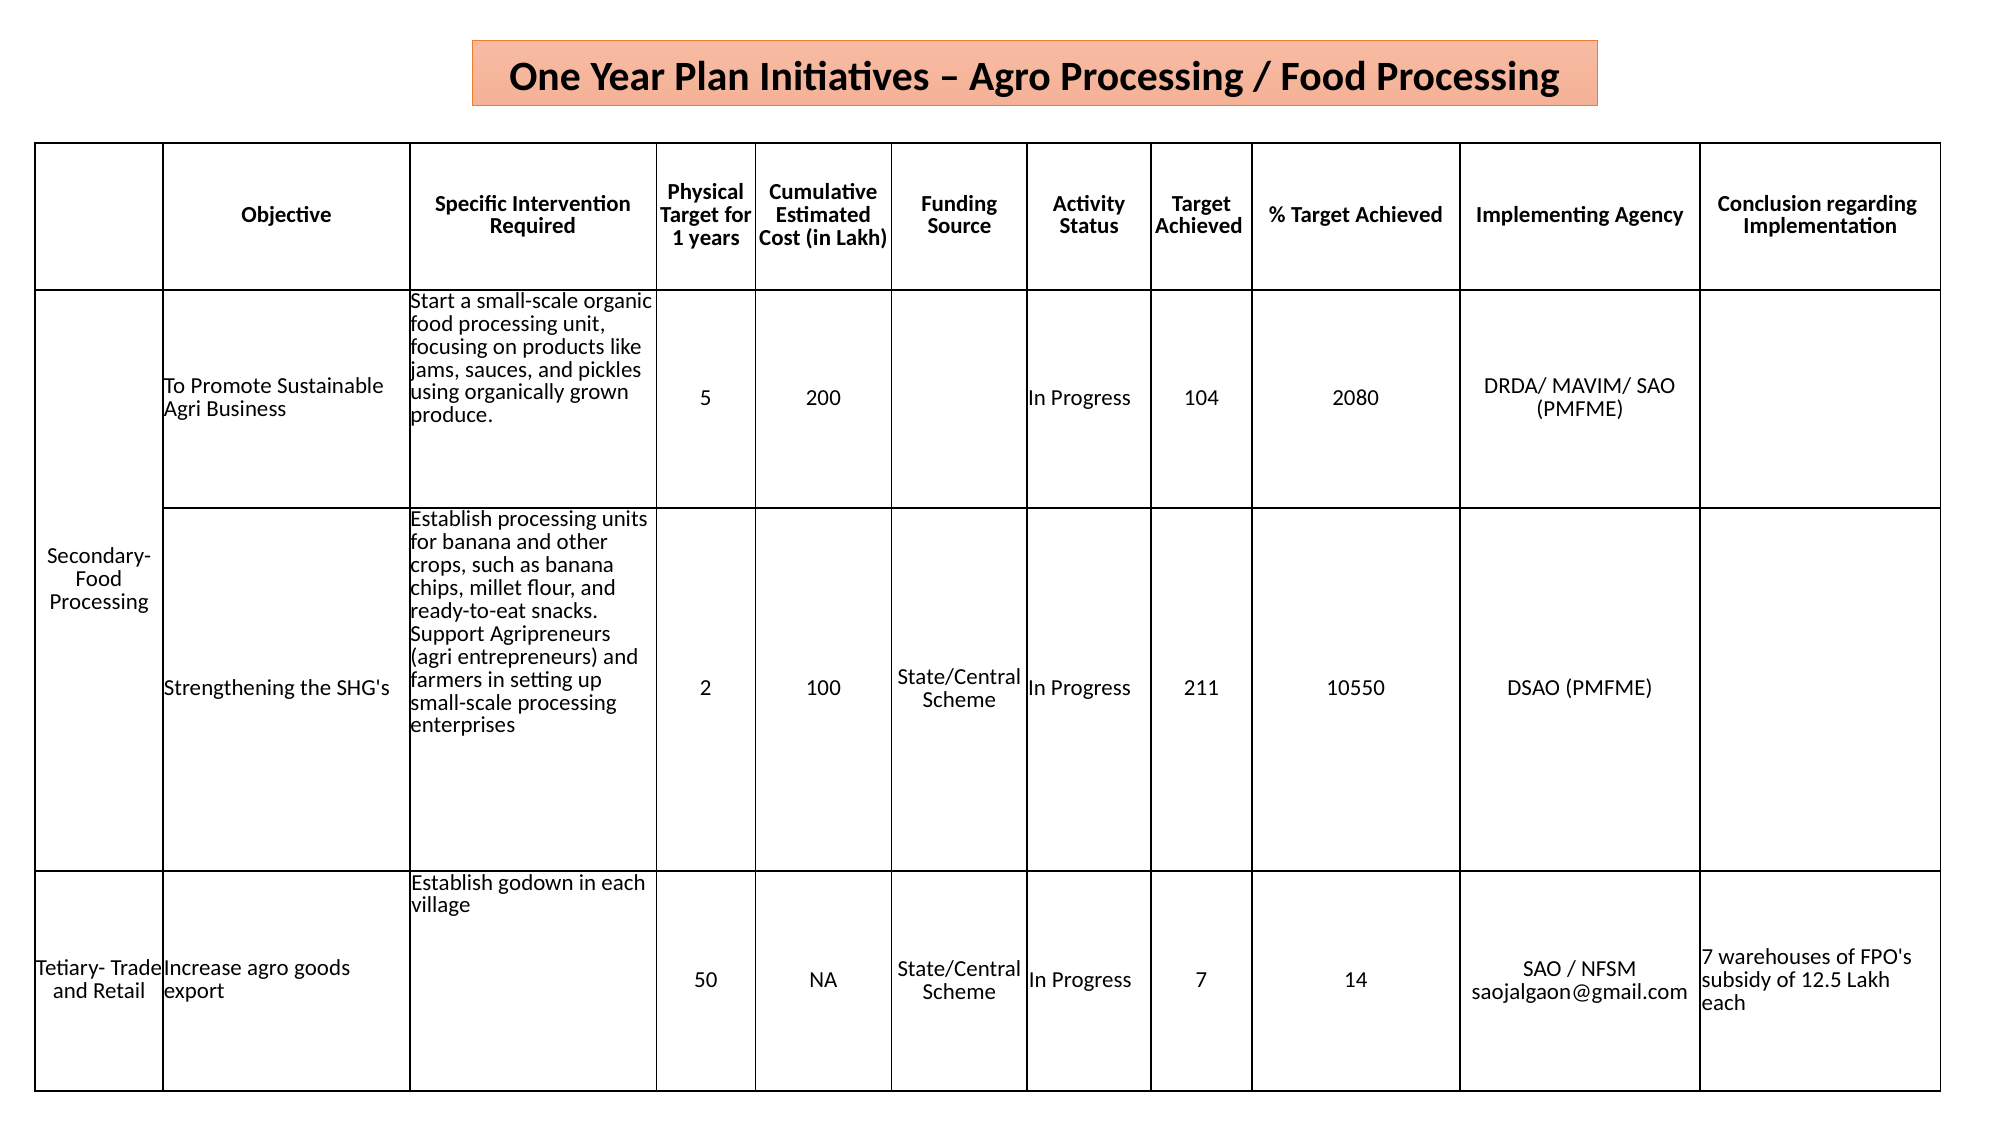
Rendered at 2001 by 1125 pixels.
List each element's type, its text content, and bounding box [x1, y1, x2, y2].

table_cell 200 [756, 291, 891, 507]
table_header Cumulative Estimated Cost (in Lakh) [756, 144, 891, 289]
table_cell Establish godown in each village [411, 872, 656, 1090]
table_header Implementing Agency [1461, 144, 1699, 289]
table_cell Establish processing units for banana and other crops, such as banana chips, millet flour, and ready-to-eat snacks. Support Agripreneurs (agri entrepreneurs) and farmers in setting up small-scale processing enterprises [411, 509, 656, 870]
table_cell 10550 [1253, 509, 1459, 870]
table_cell 2 [657, 509, 755, 870]
text_box One Year Plan Initiatives – Agro Processing / Food Processing [472, 40, 1598, 106]
table_cell 211 [1152, 509, 1251, 870]
table_cell 7 [1152, 872, 1251, 1090]
table_cell In Progress [1028, 872, 1150, 1090]
table_header Funding Source [892, 144, 1026, 289]
table_header [36, 144, 162, 289]
table_cell To Promote Sustainable Agri Business [164, 291, 409, 507]
table_header Conclusion regarding Implementation [1701, 144, 1940, 289]
table_cell Tetiary- Trade and Retail [36, 872, 162, 1090]
table_header Activity Status [1028, 144, 1150, 289]
table_cell 50 [657, 872, 755, 1090]
table_cell NA [756, 872, 891, 1090]
table_header % Target Achieved [1253, 144, 1459, 289]
table_cell Strengthening the SHG's [164, 509, 409, 870]
table_cell 2080 [1253, 291, 1459, 507]
table_cell 7 warehouses of FPO's subsidy of 12.5 Lakh each [1701, 872, 1940, 1090]
table_cell Start a small-scale organic food processing unit, focusing on products like jams, sauces, and pickles using organically grown produce. [411, 291, 656, 507]
table_cell Increase agro goods export [164, 872, 409, 1090]
table_cell State/Central Scheme [892, 872, 1026, 1090]
table_cell [1701, 509, 1940, 870]
table_cell SAO / NFSM saojalgaon@gmail.com [1461, 872, 1699, 1090]
table_cell 100 [756, 509, 891, 870]
table_cell 5 [657, 291, 755, 507]
table_header Specific Intervention Required [411, 144, 656, 289]
table_cell [1701, 291, 1940, 507]
table_cell 104 [1152, 291, 1251, 507]
table_header Target Achieved [1152, 144, 1251, 289]
table_cell Secondary- Food Processing [36, 291, 162, 870]
table_cell [892, 291, 1026, 507]
table_cell 14 [1253, 872, 1459, 1090]
table_cell In Progress [1028, 291, 1150, 507]
table_cell State/Central Scheme [892, 509, 1026, 870]
table_cell In Progress [1028, 509, 1150, 870]
table_cell DSAO (PMFME) [1461, 509, 1699, 870]
table_header Physical Target for 1 years [657, 144, 755, 289]
table_cell DRDA/ MAVIM/ SAO (PMFME) [1461, 291, 1699, 507]
table_header Objective [164, 144, 409, 289]
